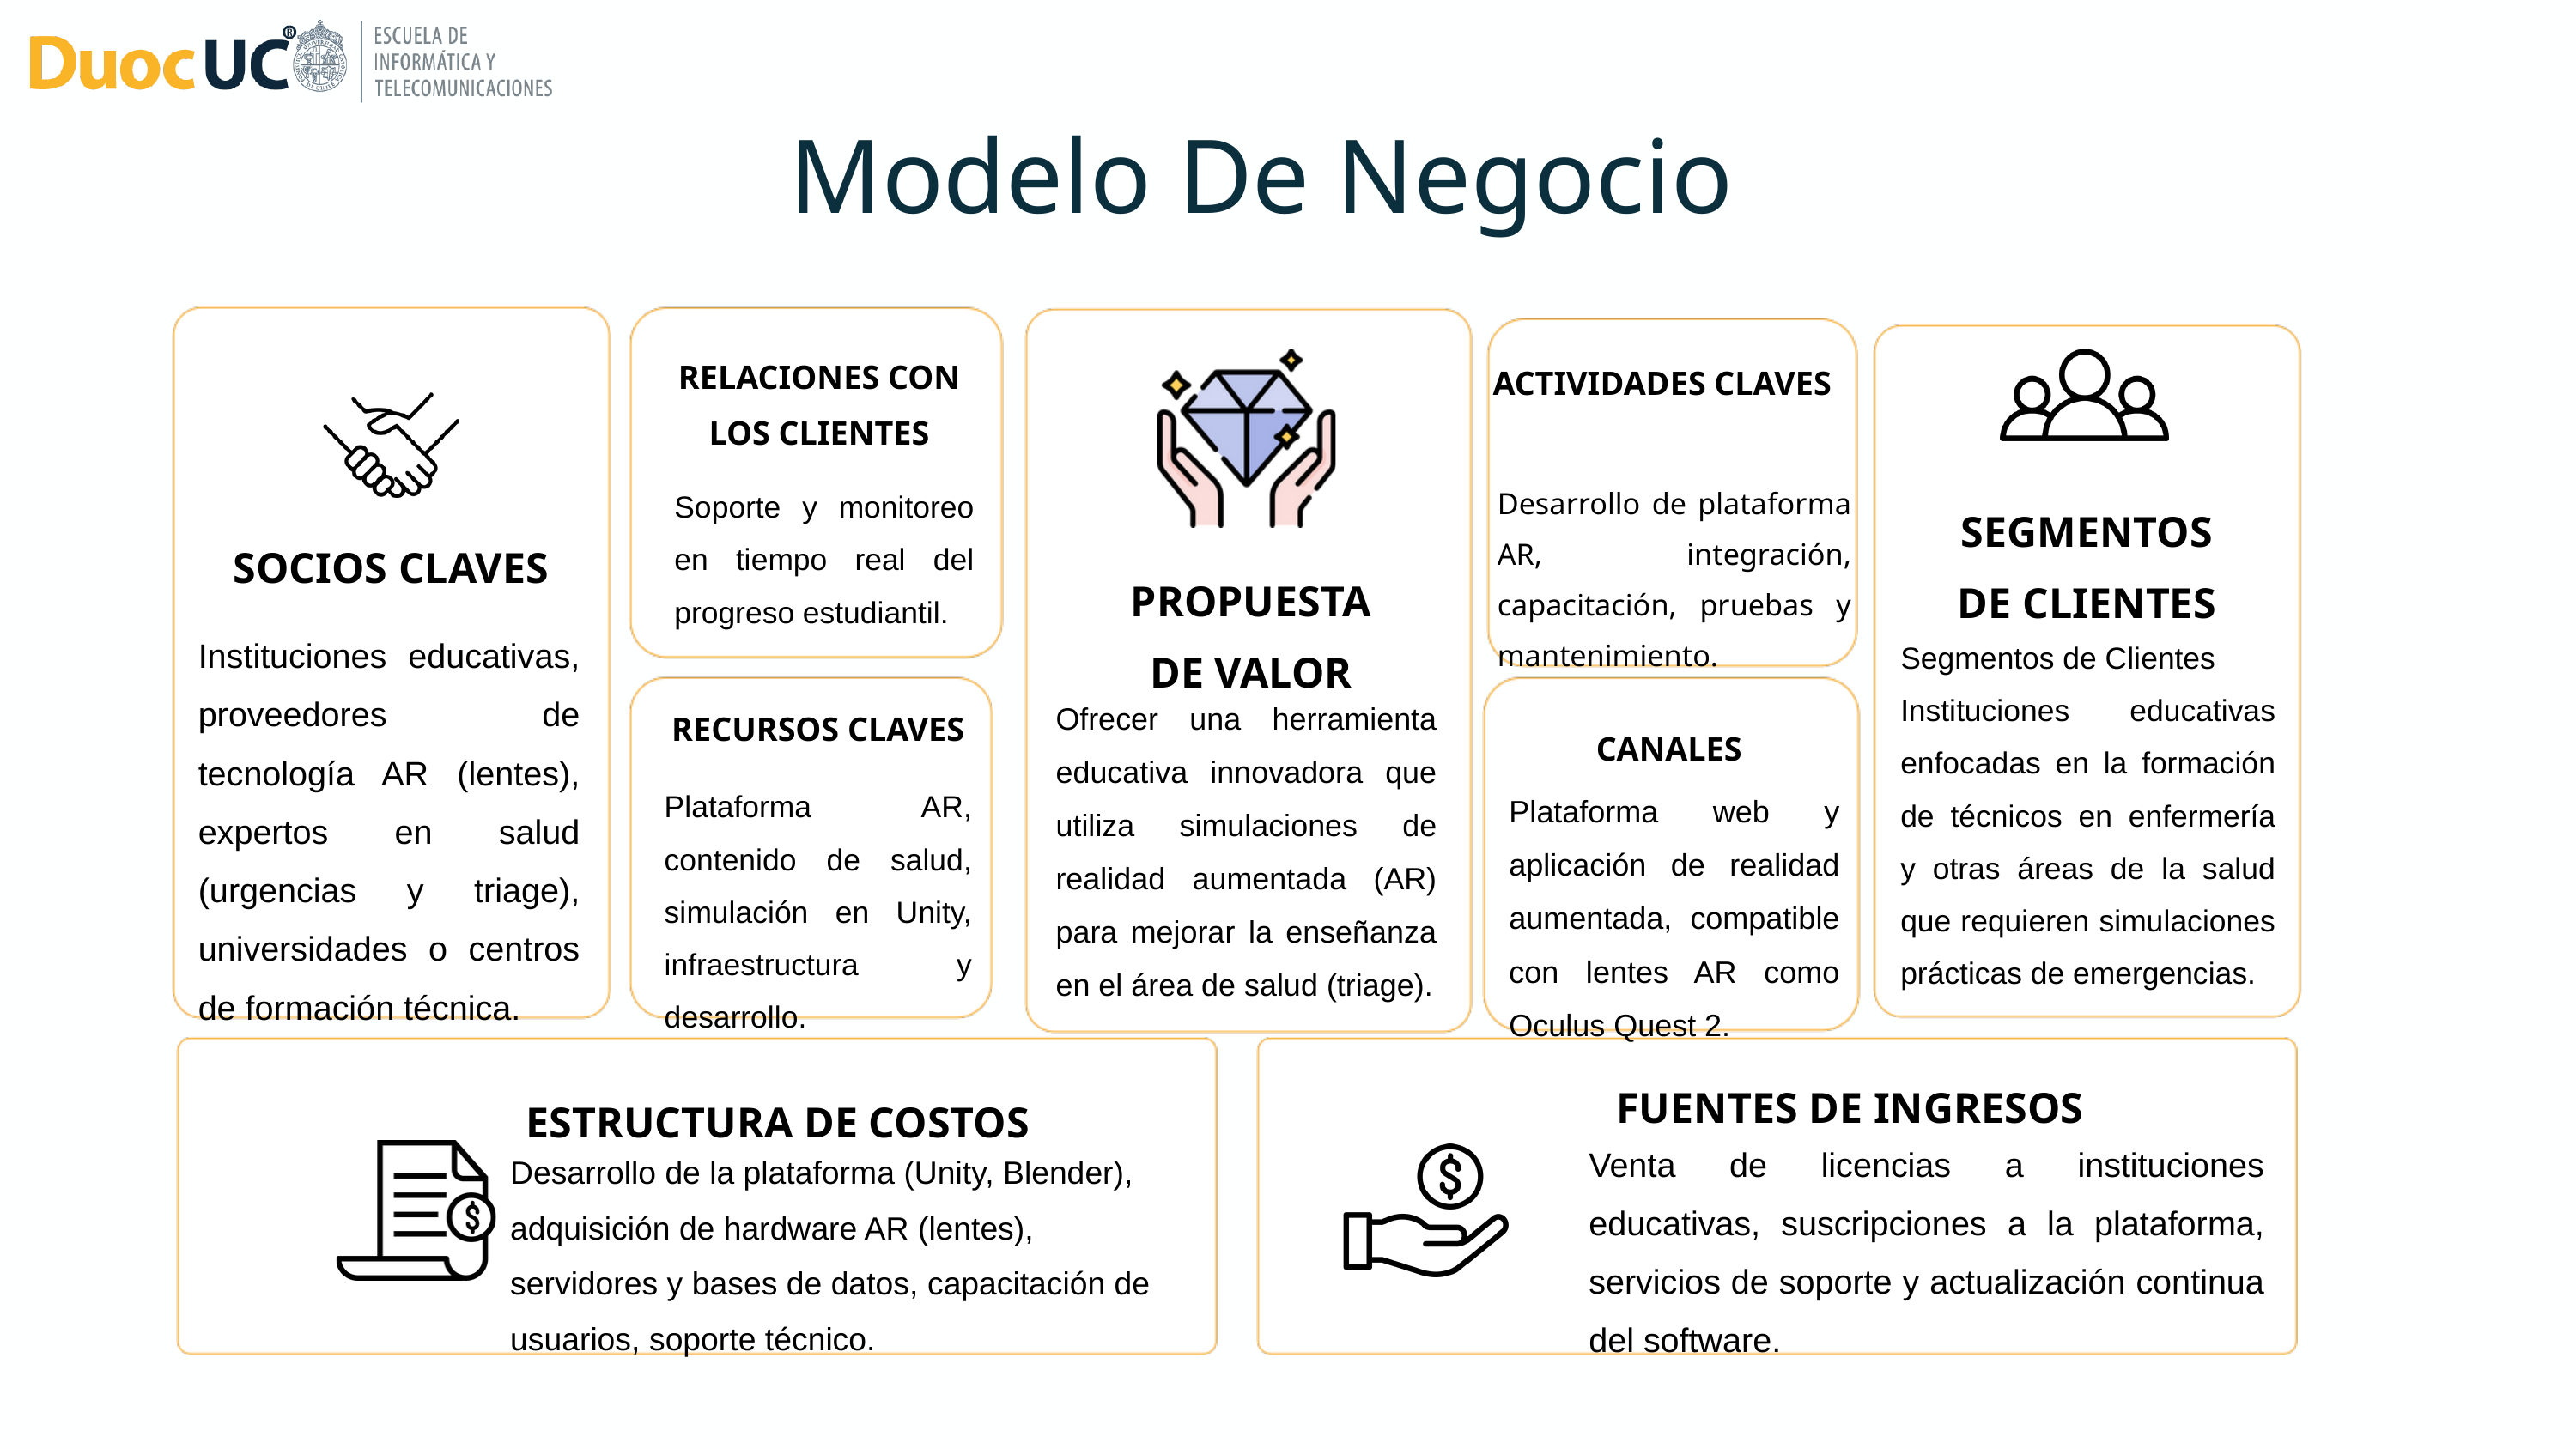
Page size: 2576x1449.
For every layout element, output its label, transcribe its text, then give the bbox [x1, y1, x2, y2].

text_box Ofrecer una herramienta educativa innovadora que utiliza simulaciones de realidad aumentada (AR) para mejorar la enseñanza en el área de salud (triage). [1055, 683, 1437, 1003]
text_box [628, 306, 1031, 687]
text_box [336, 1140, 496, 1281]
text_box [1481, 675, 1888, 1035]
text_box SEGMENTOS DE CLIENTES [1909, 484, 2265, 622]
text_box [323, 392, 459, 498]
text_box [1157, 349, 1336, 528]
text_box [1886, 323, 2327, 1035]
text_box [2000, 349, 2169, 441]
text_box [171, 305, 637, 1046]
text_box [27, 0, 552, 322]
text_box Segmentos de Clientes Instituciones educativas enfocadas en la formación de técnicos en enfermería y otras áreas de la salud que requieren simulaciones prácticas de emergencias. [1900, 622, 2276, 1043]
text_box Soporte y monitoreo en tiempo real del progreso estudiantil. [674, 433, 975, 682]
text_box [628, 675, 1020, 1035]
text_box Modelo De Negocio [552, 124, 2087, 236]
text_box [1255, 1035, 2327, 1385]
text_box [175, 1035, 1247, 1385]
text_box Desarrollo de la plataforma (Unity, Blender), adquisición de hardware AR (lentes), servidores y bases de datos, capacitación de usuarios, soporte técnico. [510, 1135, 1174, 1357]
text_box ACTIVIDADES CLAVES [1481, 345, 1843, 403]
text_box Venta de licencias a instituciones educativas, suscripciones a la plataforma, servicios de soporte y actualización continua del software. [1589, 1125, 2265, 1360]
text_box SOCIOS CLAVES [213, 519, 570, 591]
text_box Plataforma web y aplicación de realidad aumentada, compatible con lentes AR como Oculus Quest 2. [1509, 775, 1840, 1043]
text_box Desarrollo de plataforma AR, integración, capacitación, pruebas y mantenimiento. [1497, 470, 1852, 673]
text_box [1024, 306, 1499, 1060]
text_box RECURSOS CLAVES [659, 691, 977, 749]
text_box ESTRUCTURA DE COSTOS [526, 1075, 1123, 1135]
text_box [1485, 316, 1886, 675]
text_box RELACIONES CON LOS CLIENTES [660, 339, 978, 452]
text_box Plataforma AR, contenido de salud, simulación en Unity, infraestructura y desarrollo. [664, 771, 972, 1034]
text_box PROPUESTA DE VALOR [1101, 553, 1401, 683]
text_box CANALES [1545, 711, 1793, 767]
text_box FUENTES DE INGRESOS [1616, 1059, 2160, 1125]
text_box [1343, 1143, 1510, 1277]
text_box Instituciones educativas, proveedores de tecnología AR (lentes), expertos en salud (urgencias y triage), universidades o centros de formación técnica. [197, 615, 580, 1028]
